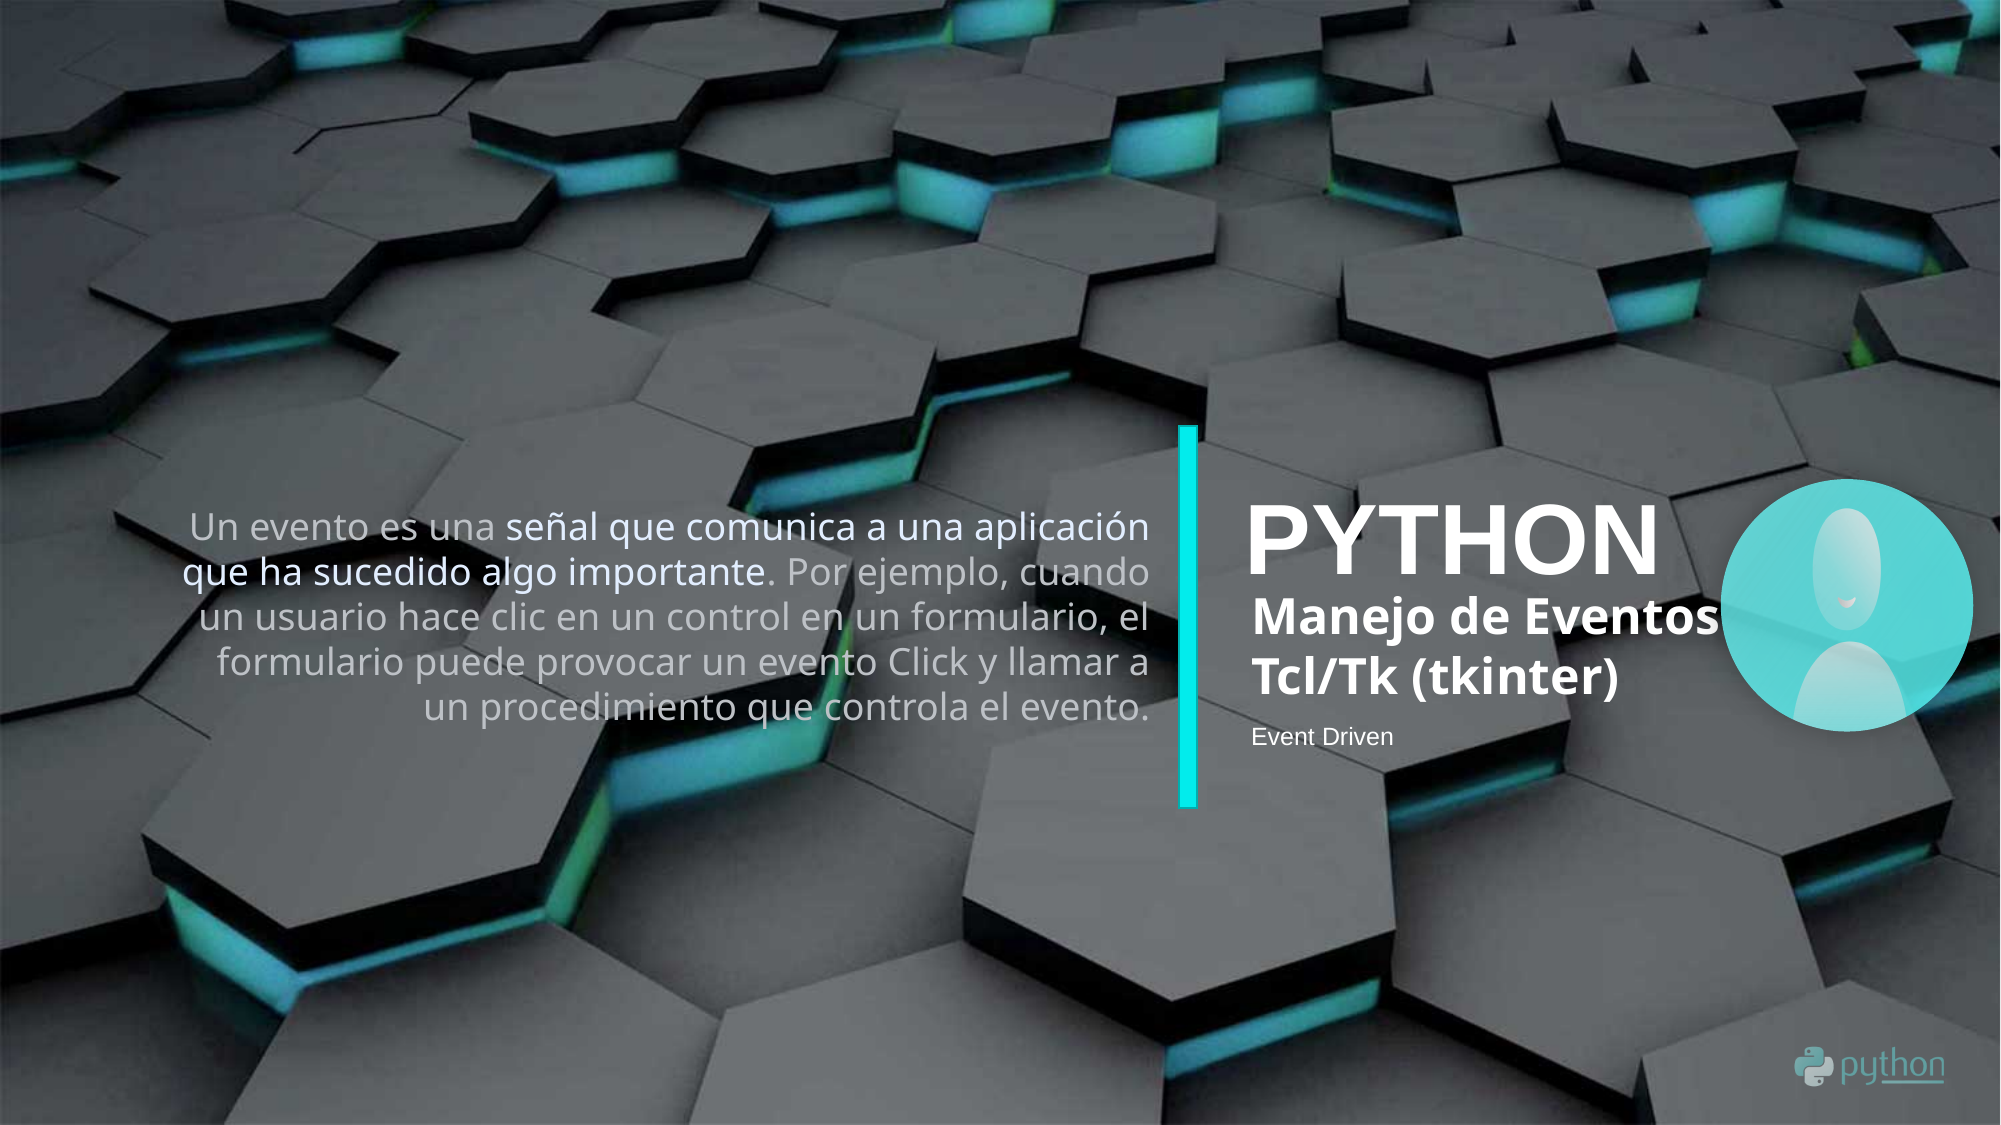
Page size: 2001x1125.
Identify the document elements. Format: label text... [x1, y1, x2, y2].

text_box Manejo de Eventos Tcl/Tk (tkinter) [1236, 576, 1720, 712]
text_box [1178, 425, 1198, 809]
picture [0, 0, 2001, 1125]
text_box Un evento es una señal que comunica a una aplicación que ha sucedido algo importante. Por ejemplo, cuando un usuario hace clic en un control en un formulario, el formulario puede provocar un evento Click y llamar a un procedimiento que controla el evento. [159, 495, 1166, 736]
text_box Event Driven [1236, 712, 1885, 758]
text_box PYTHON [1229, 467, 1802, 602]
